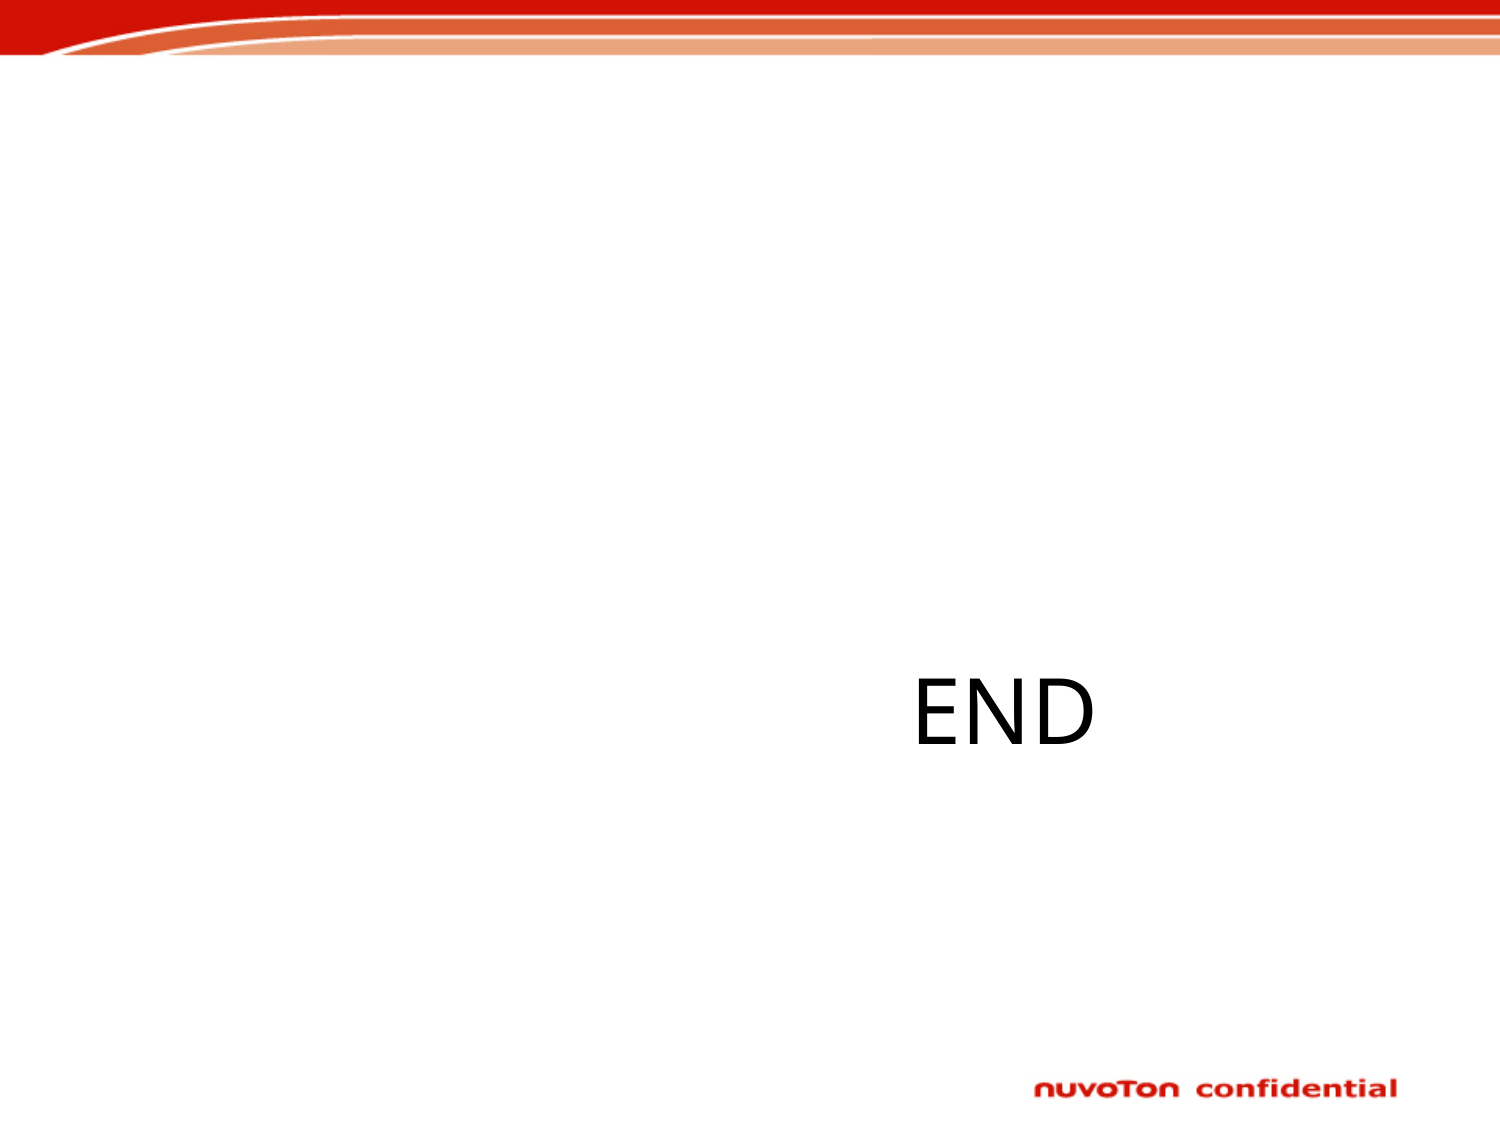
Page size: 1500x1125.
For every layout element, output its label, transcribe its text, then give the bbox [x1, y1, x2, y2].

picture [0, 0, 1500, 1125]
text_box END [895, 645, 1114, 770]
